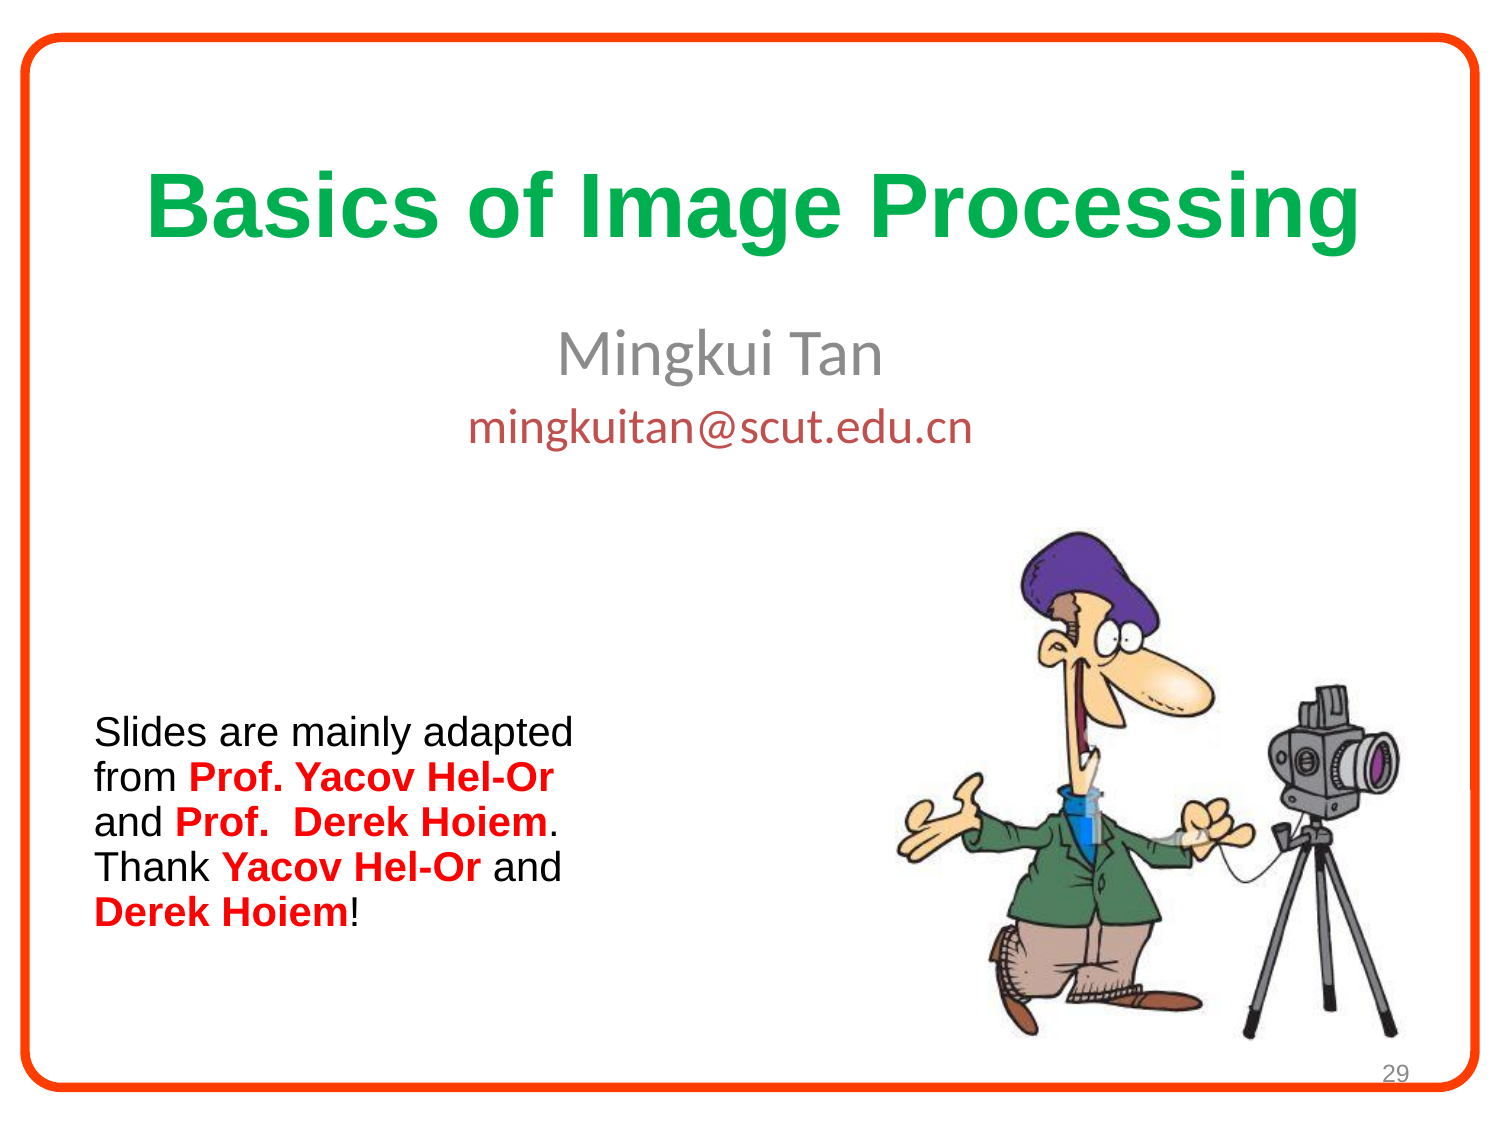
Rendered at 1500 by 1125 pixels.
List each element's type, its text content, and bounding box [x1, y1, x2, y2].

text_box Basics of Image Processing [42, 138, 1468, 264]
text_box Slides are mainly adapted from Prof. Yacov Hel-Or and Prof. Derek Hoiem. Thank Yacov Hel-Or and Derek Hoiem! [78, 702, 596, 943]
slide_number 29 [1074, 1042, 1425, 1103]
subtitle Mingkui Tan mingkuitan@scut.edu.cn [61, 310, 1380, 528]
picture [894, 527, 1410, 1042]
